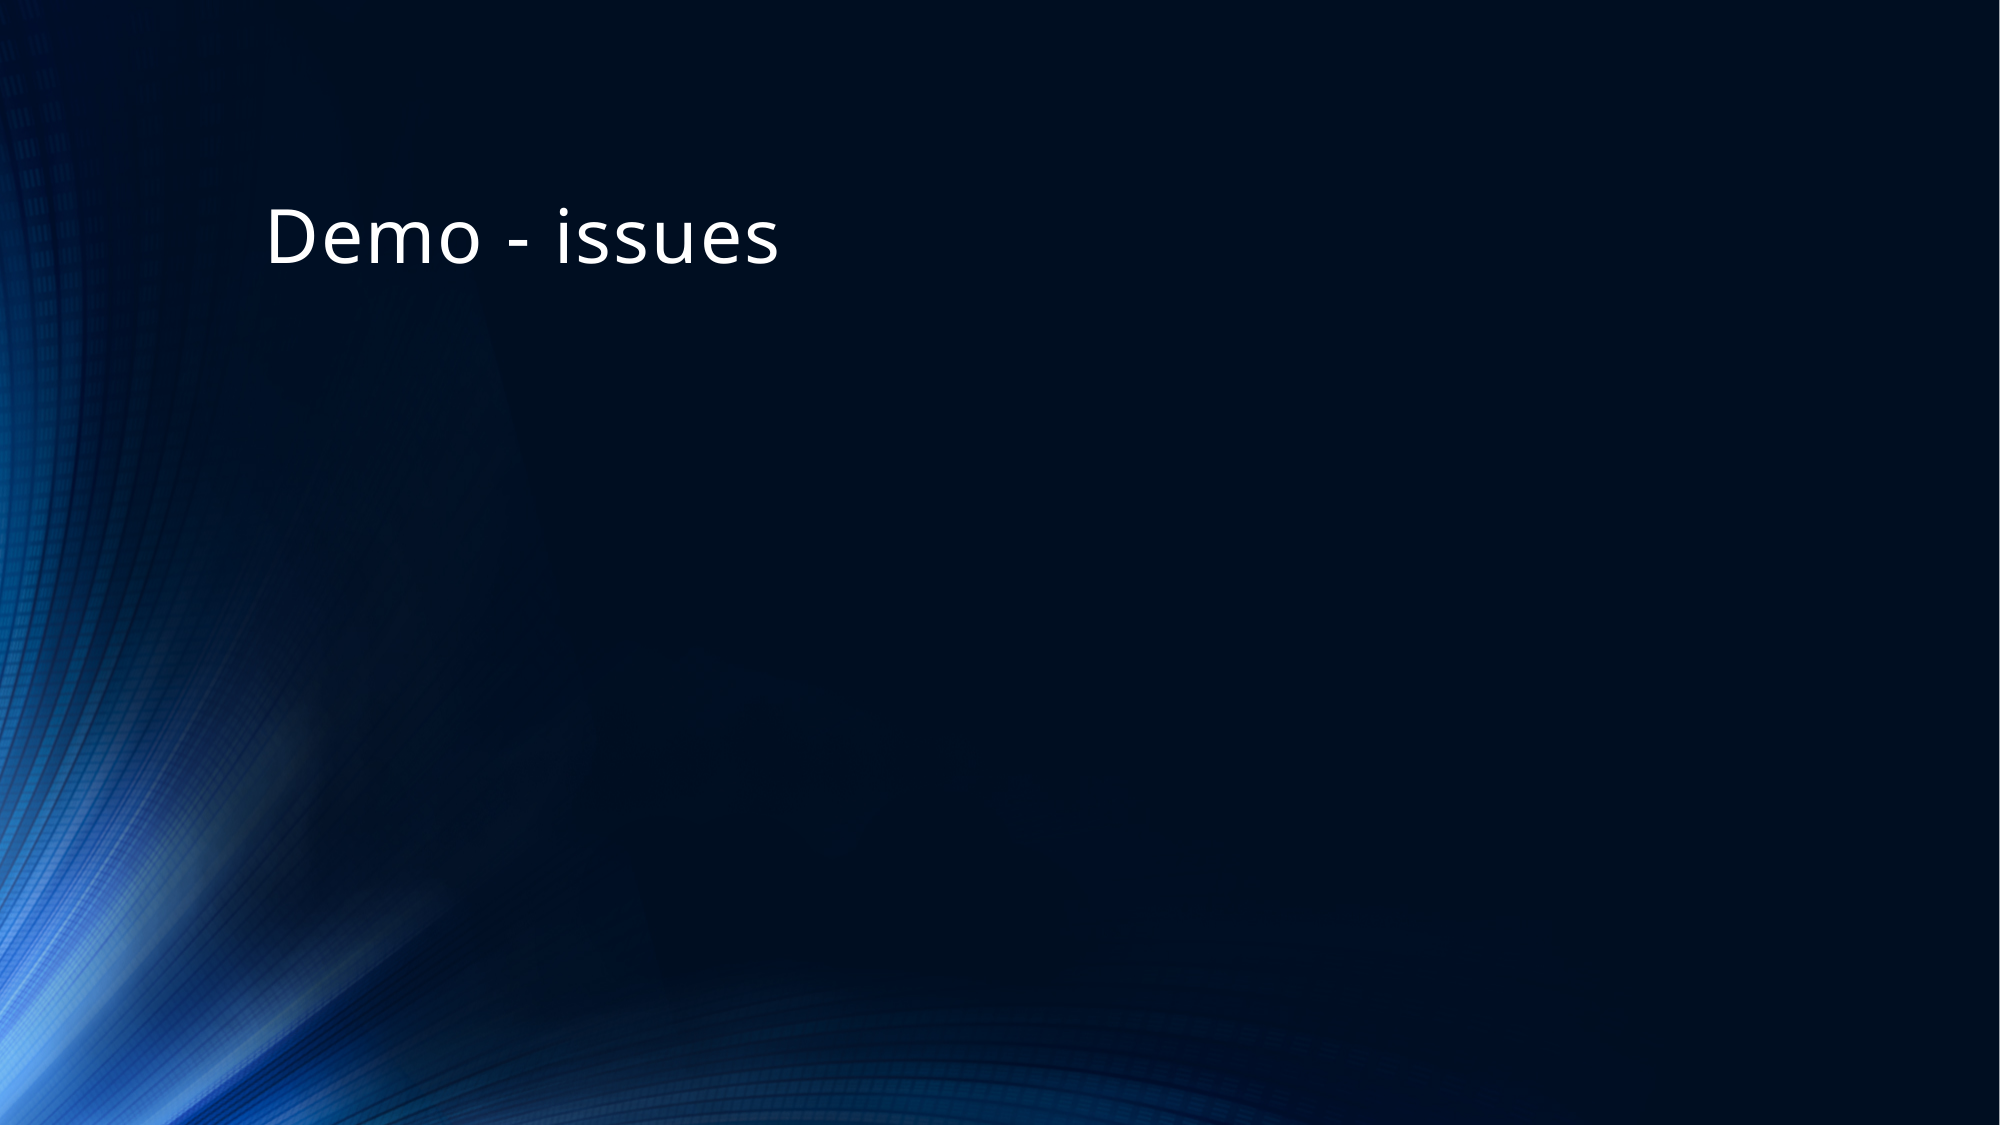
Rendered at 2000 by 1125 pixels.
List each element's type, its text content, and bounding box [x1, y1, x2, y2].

title Demo - issues [249, 62, 1750, 288]
picture [0, 0, 2000, 1125]
